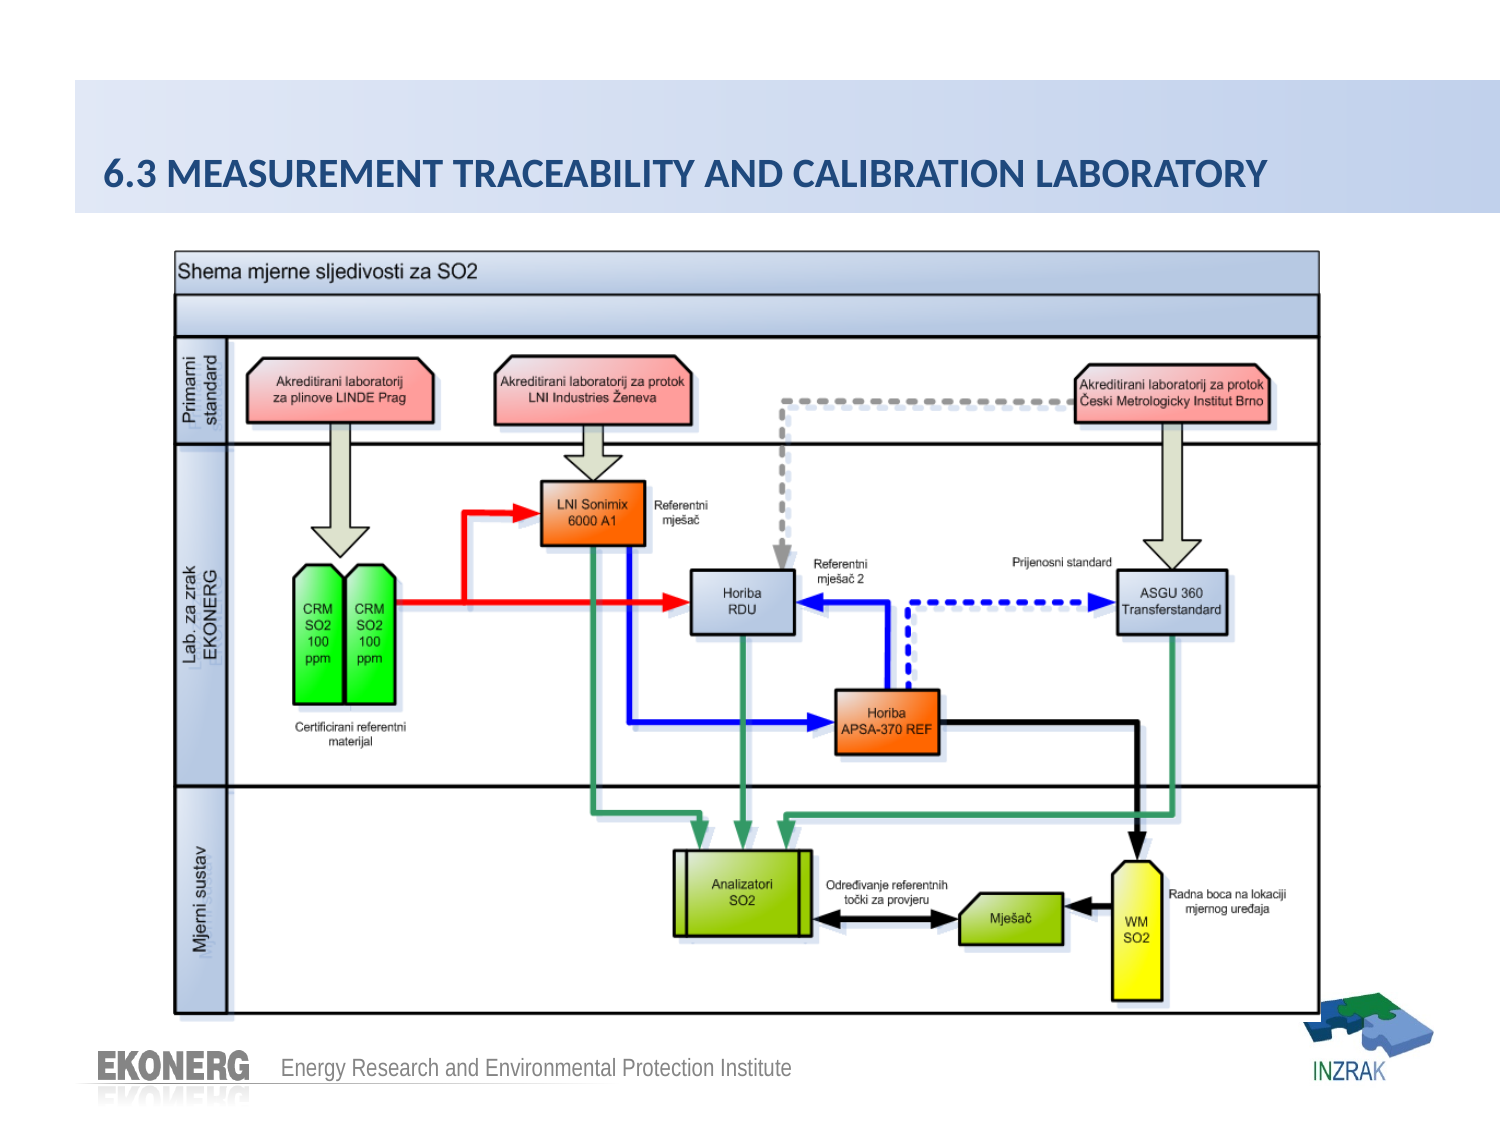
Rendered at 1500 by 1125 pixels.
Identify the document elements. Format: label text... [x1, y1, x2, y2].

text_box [61, 1038, 862, 1112]
title 6.3 MEASUREMENT TRACEABILITY AND CALIBRATION LABORATORY [75, 80, 1500, 213]
picture [172, 250, 1434, 1088]
